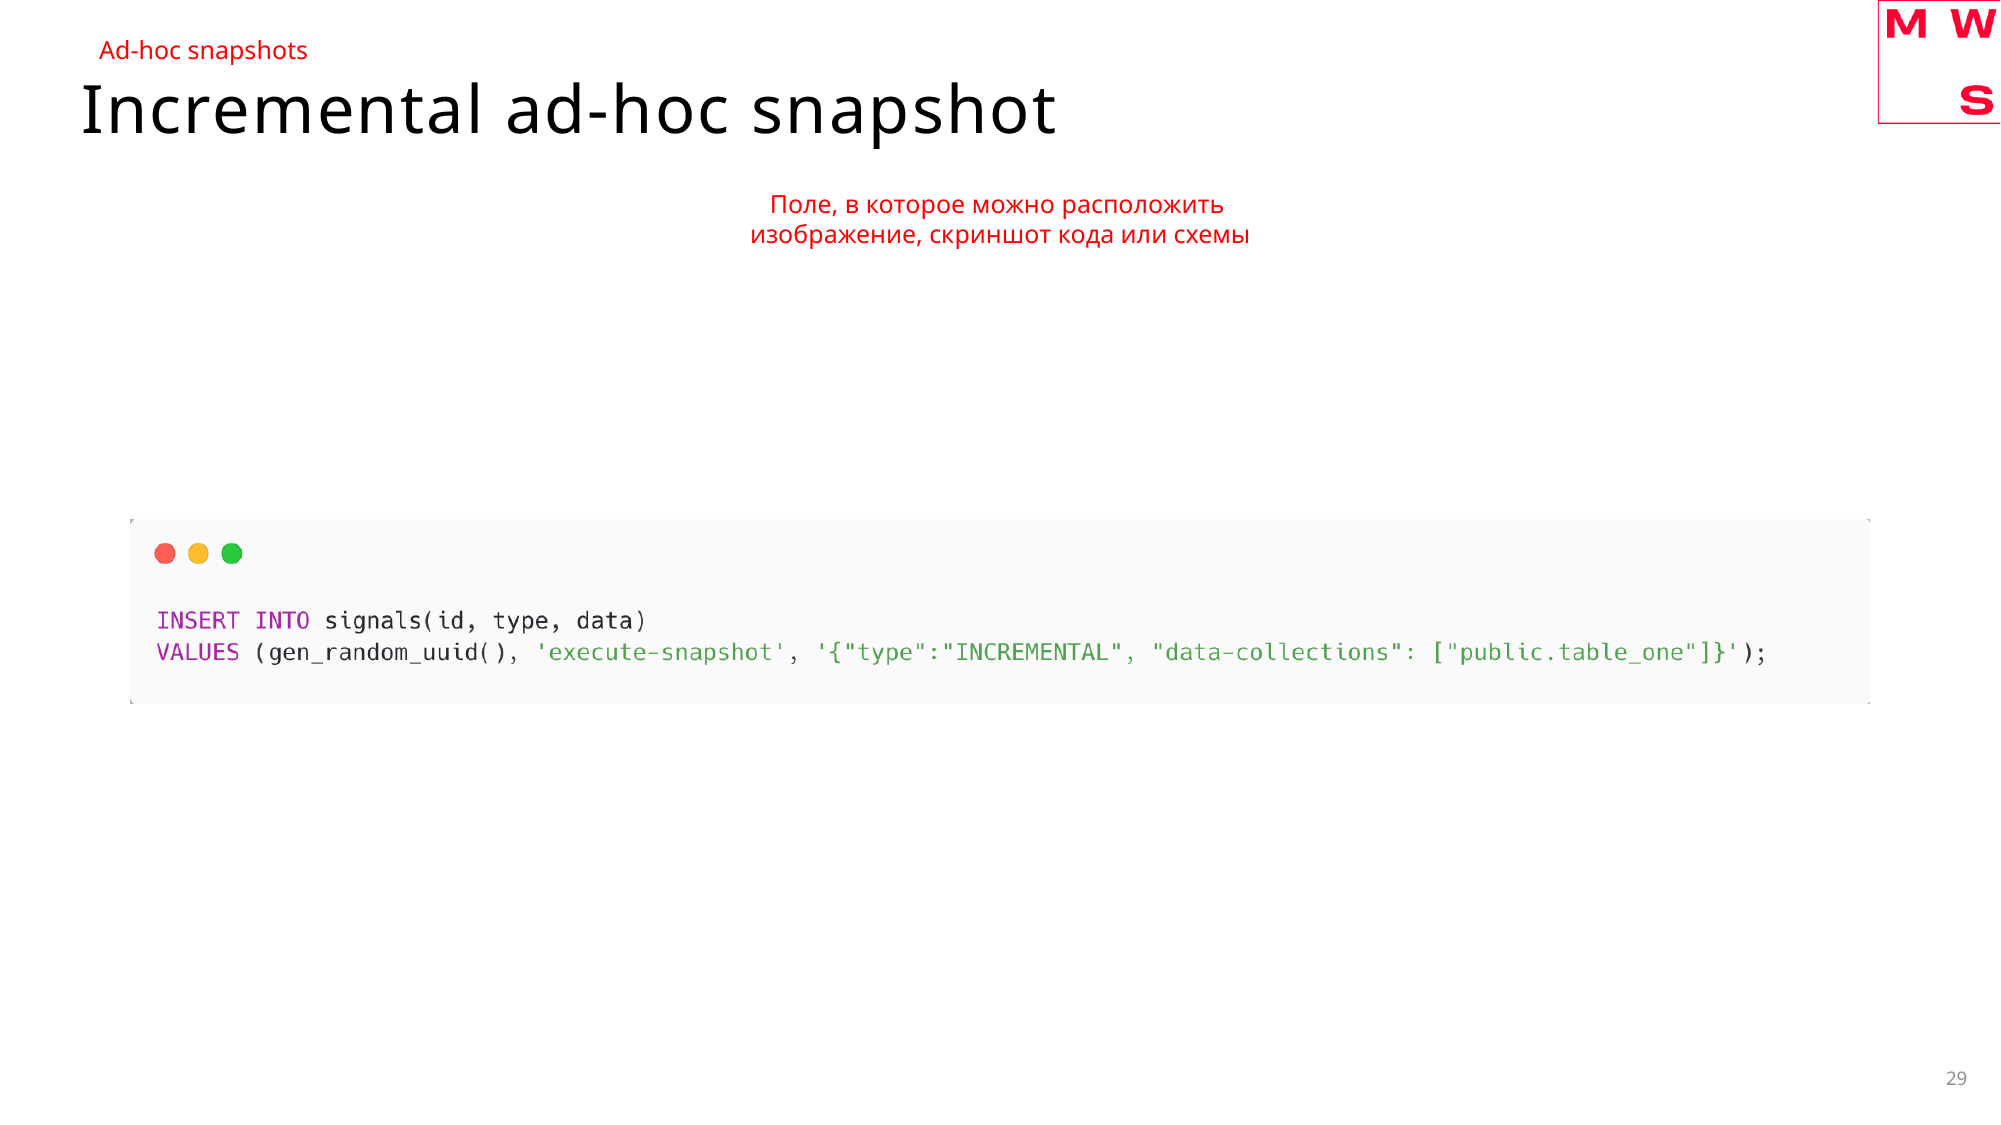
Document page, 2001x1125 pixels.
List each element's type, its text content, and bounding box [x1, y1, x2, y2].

title Incremental ad-hoc snapshot [81, 75, 1847, 135]
text_box Ad-hoc snapshots [83, 26, 1849, 75]
slide_number 29 [1882, 1067, 1968, 1097]
picture [1876, 0, 2001, 125]
picture [84, 180, 1917, 1042]
